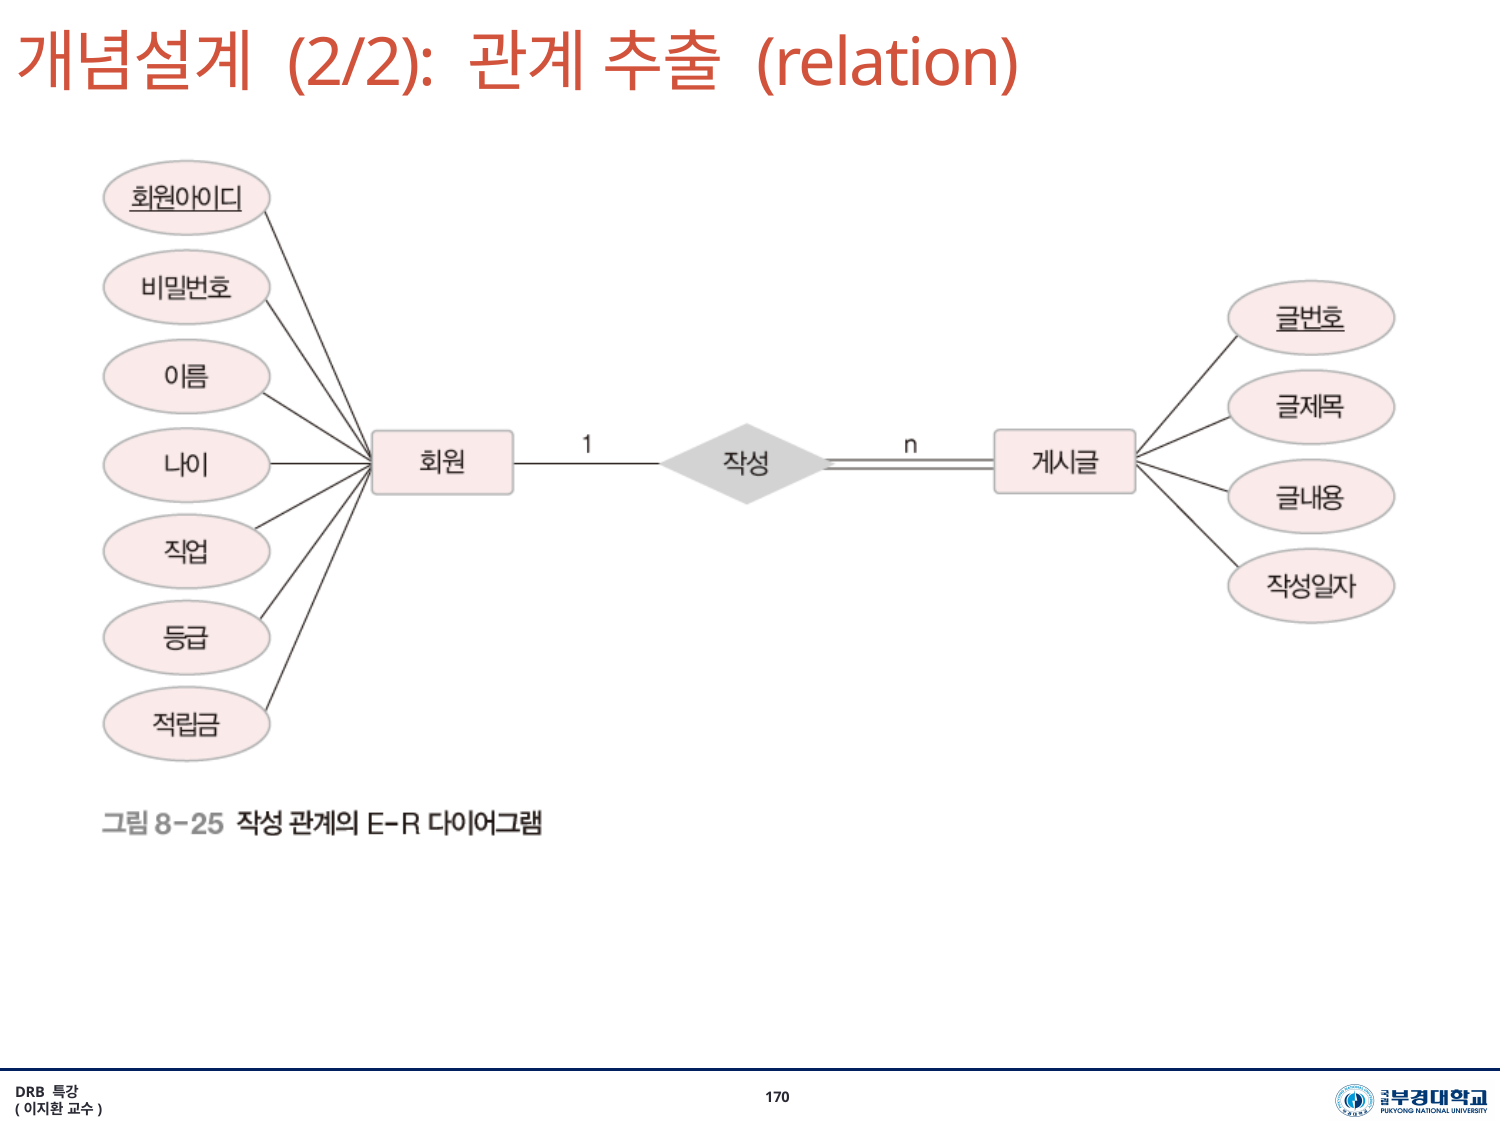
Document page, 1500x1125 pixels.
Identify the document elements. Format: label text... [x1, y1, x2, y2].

picture [1330, 1079, 1495, 1121]
slide_number DRB 특강 (이지환 교수) [0, 1082, 303, 1118]
title 개념설계 (2/2): 관계 추출 (relation) [0, 1, 1500, 116]
picture [88, 149, 1412, 851]
